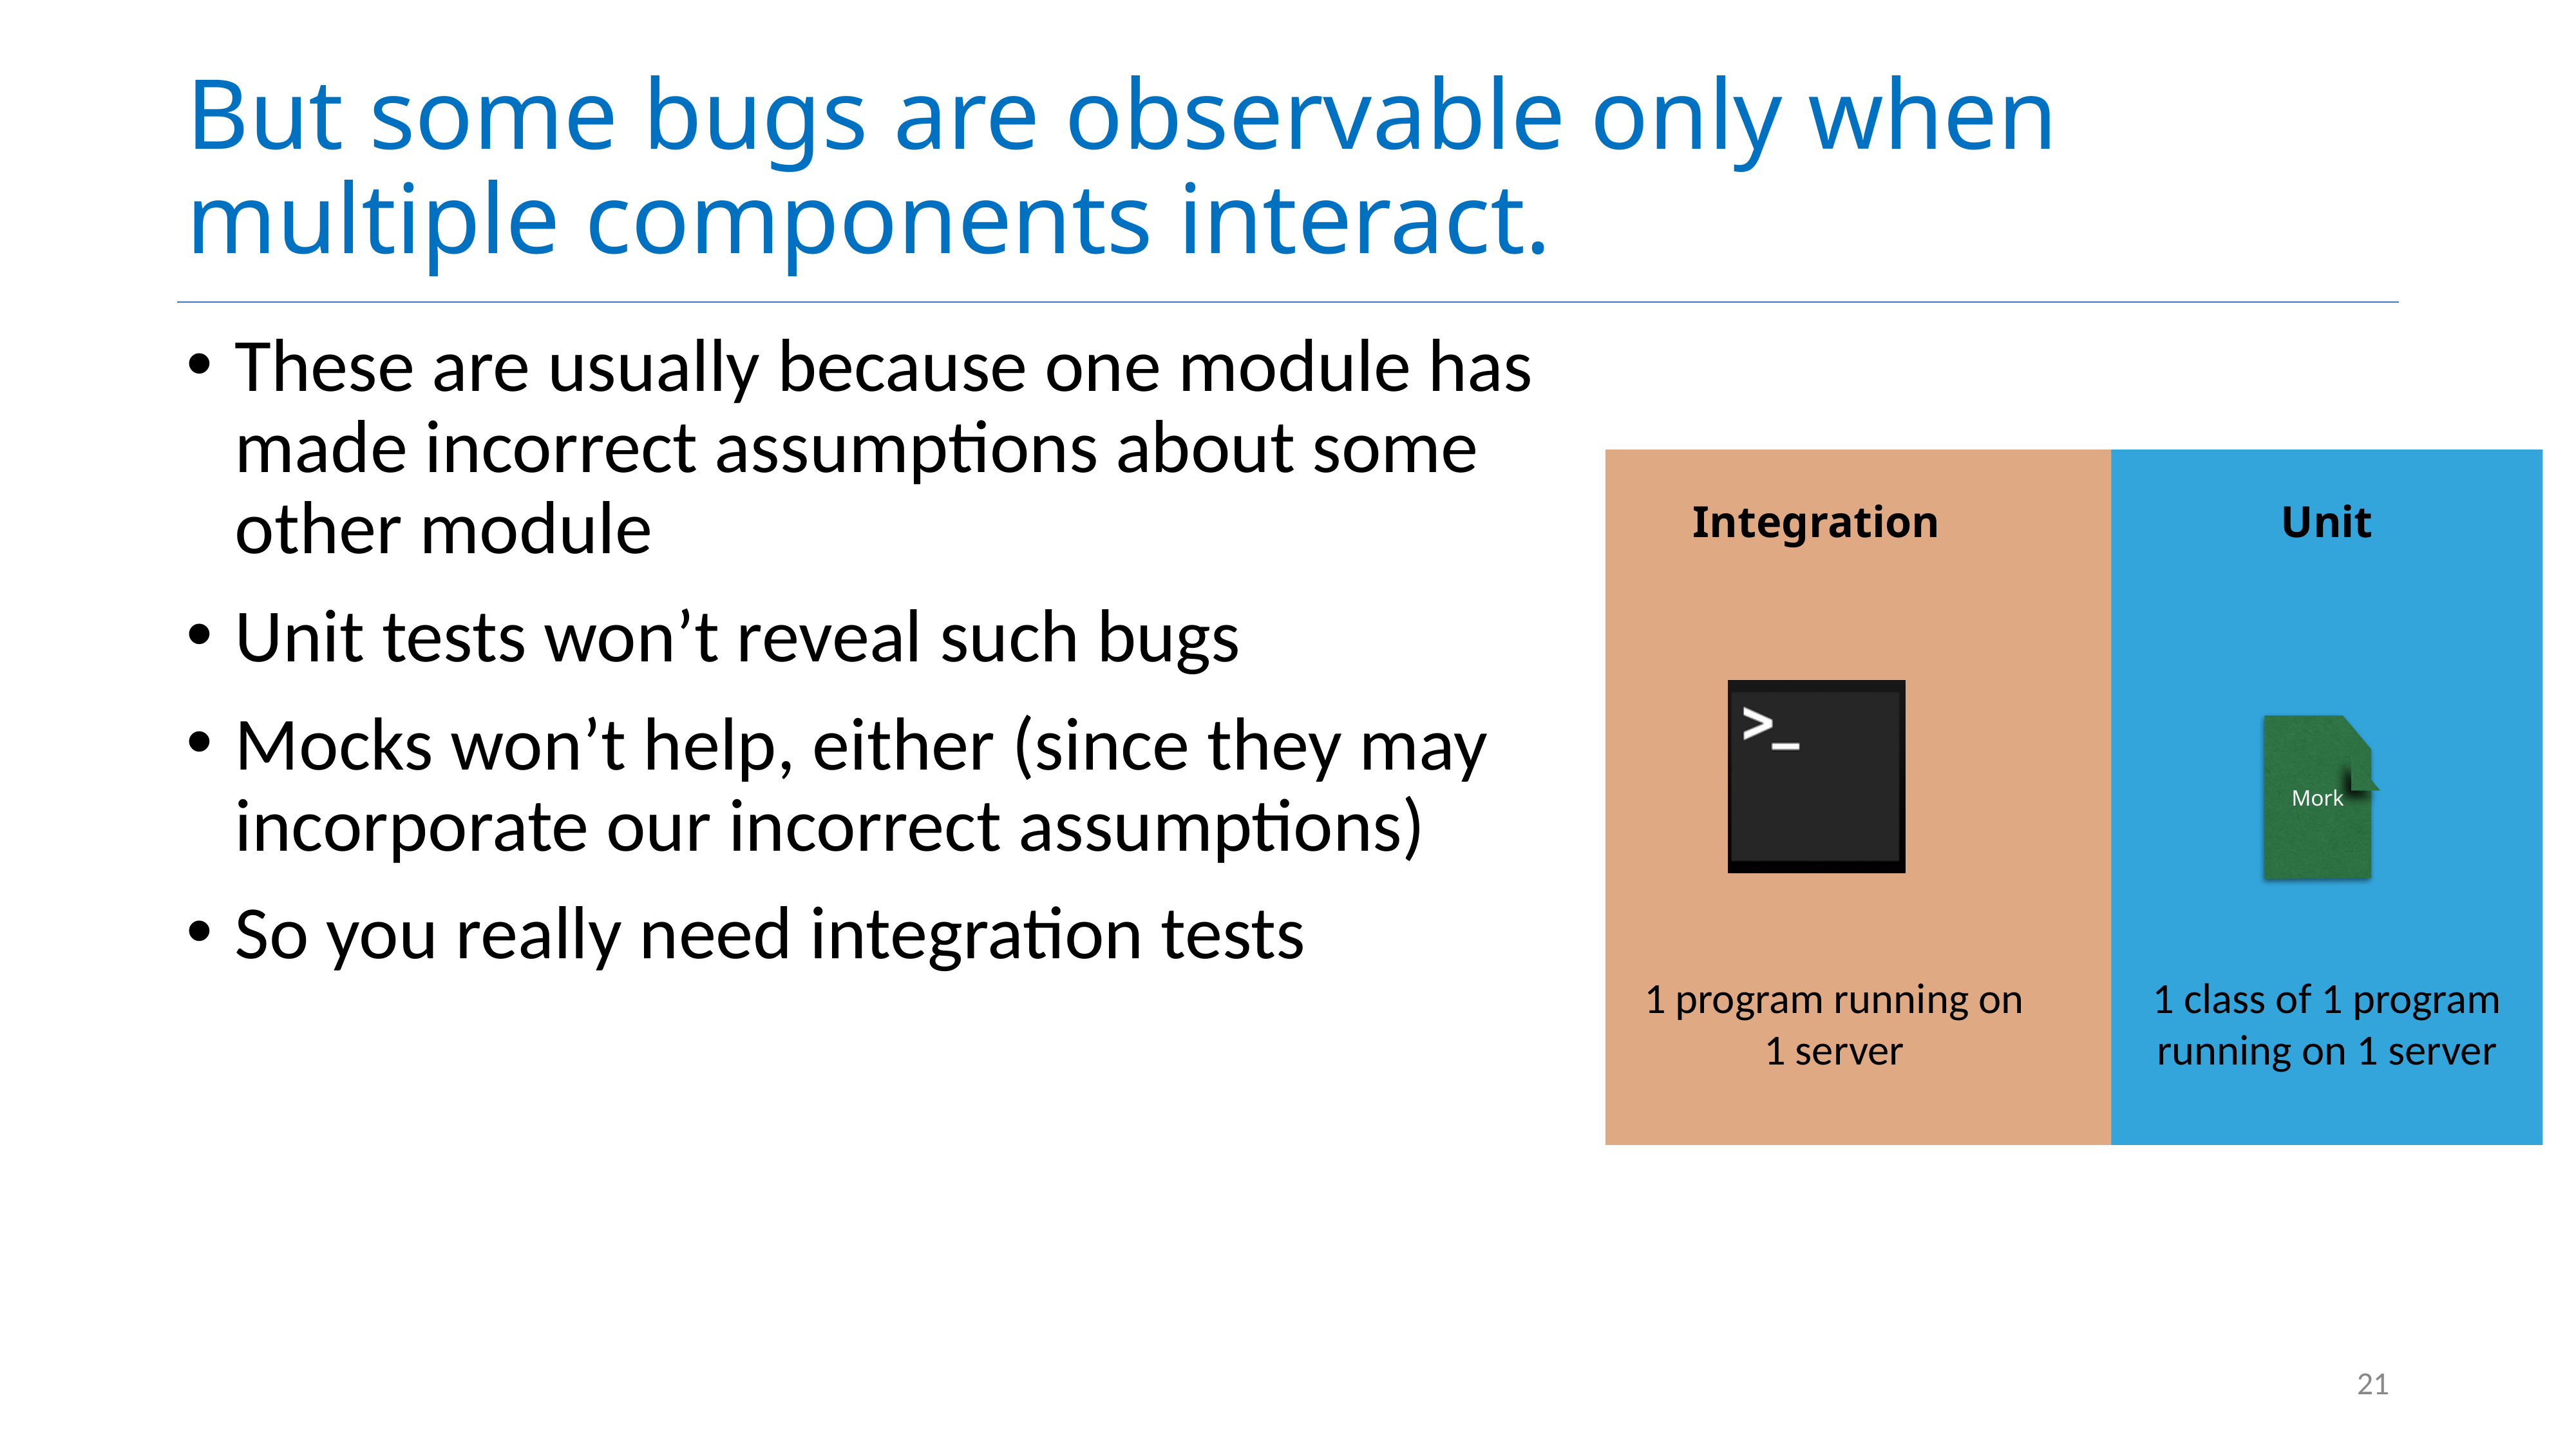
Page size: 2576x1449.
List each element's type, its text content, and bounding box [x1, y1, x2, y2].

slide_number 21 [2344, 1355, 2400, 1408]
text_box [1605, 449, 2543, 1146]
title But some bugs are observable only when multiple components interact. [176, 3, 2400, 285]
list These are usually because one module has made incorrect assumptions about some other module Unit tests won’t reveal such bugs Mocks won’t help, either (since they may incorporate our incorrect assumptions) So you really need integration tests [176, 316, 1558, 1238]
